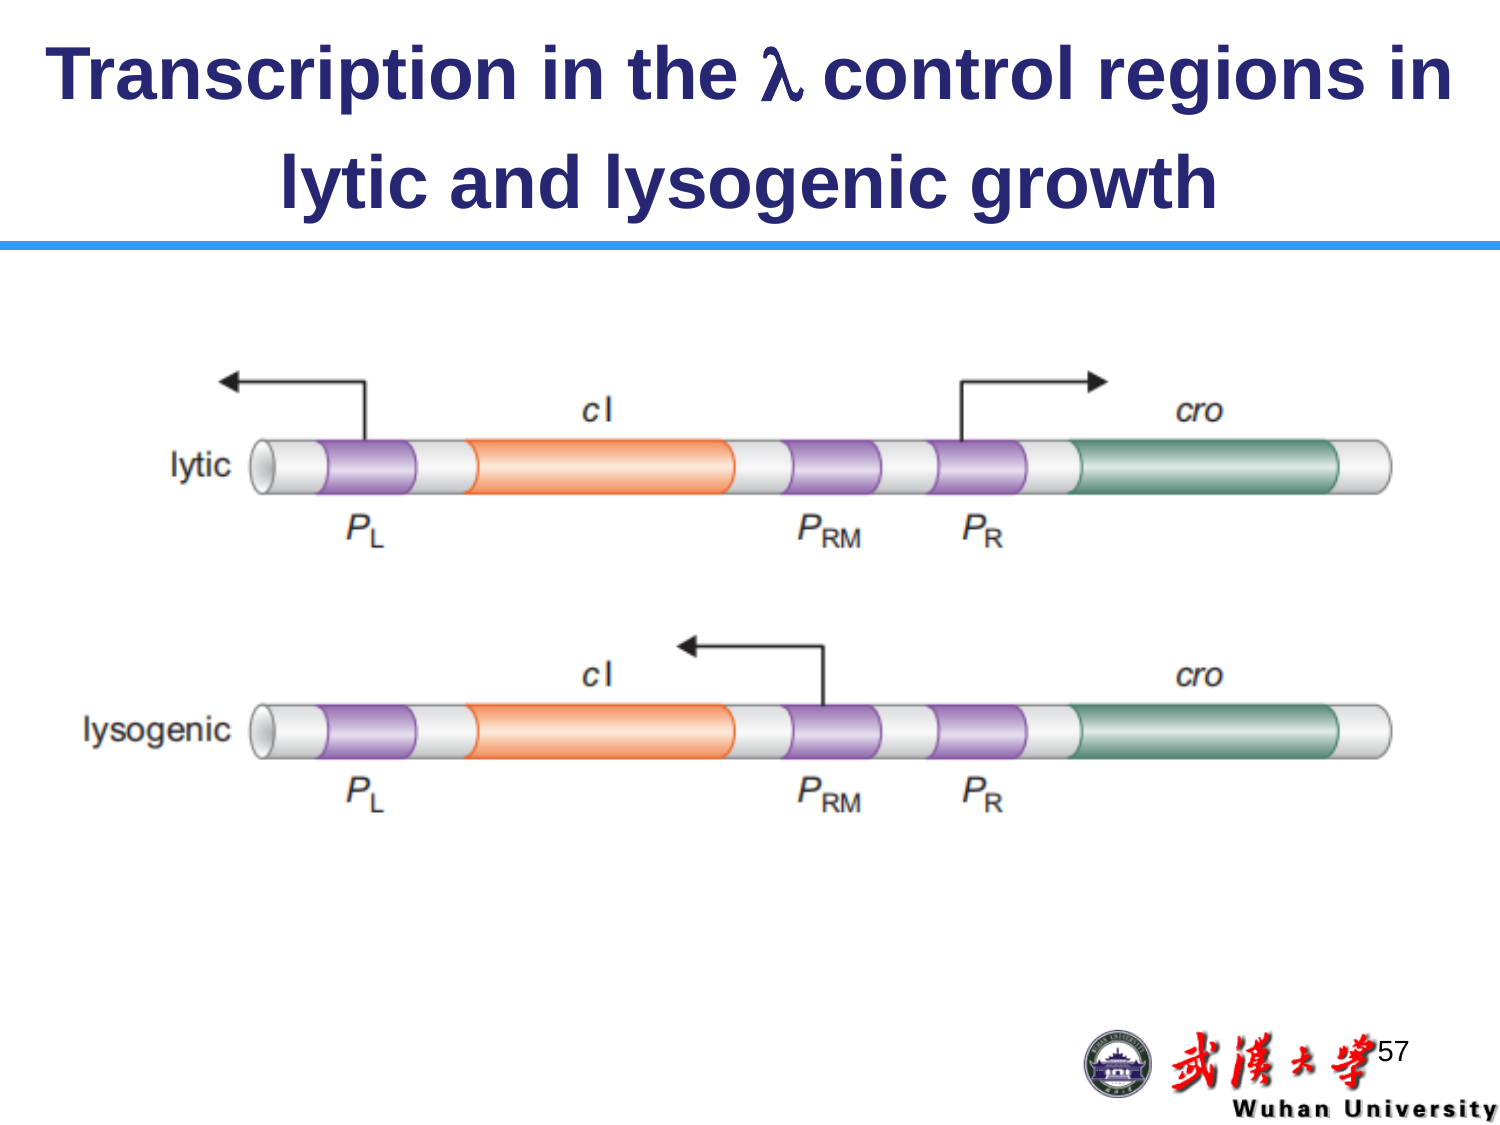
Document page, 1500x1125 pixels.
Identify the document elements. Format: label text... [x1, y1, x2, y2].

text_box Transcription in the l control regions in lytic and lysogenic growth [0, 33, 1500, 197]
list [57, 308, 1452, 880]
slide_number 57 [1074, 1024, 1426, 1103]
picture [1078, 1023, 1500, 1125]
